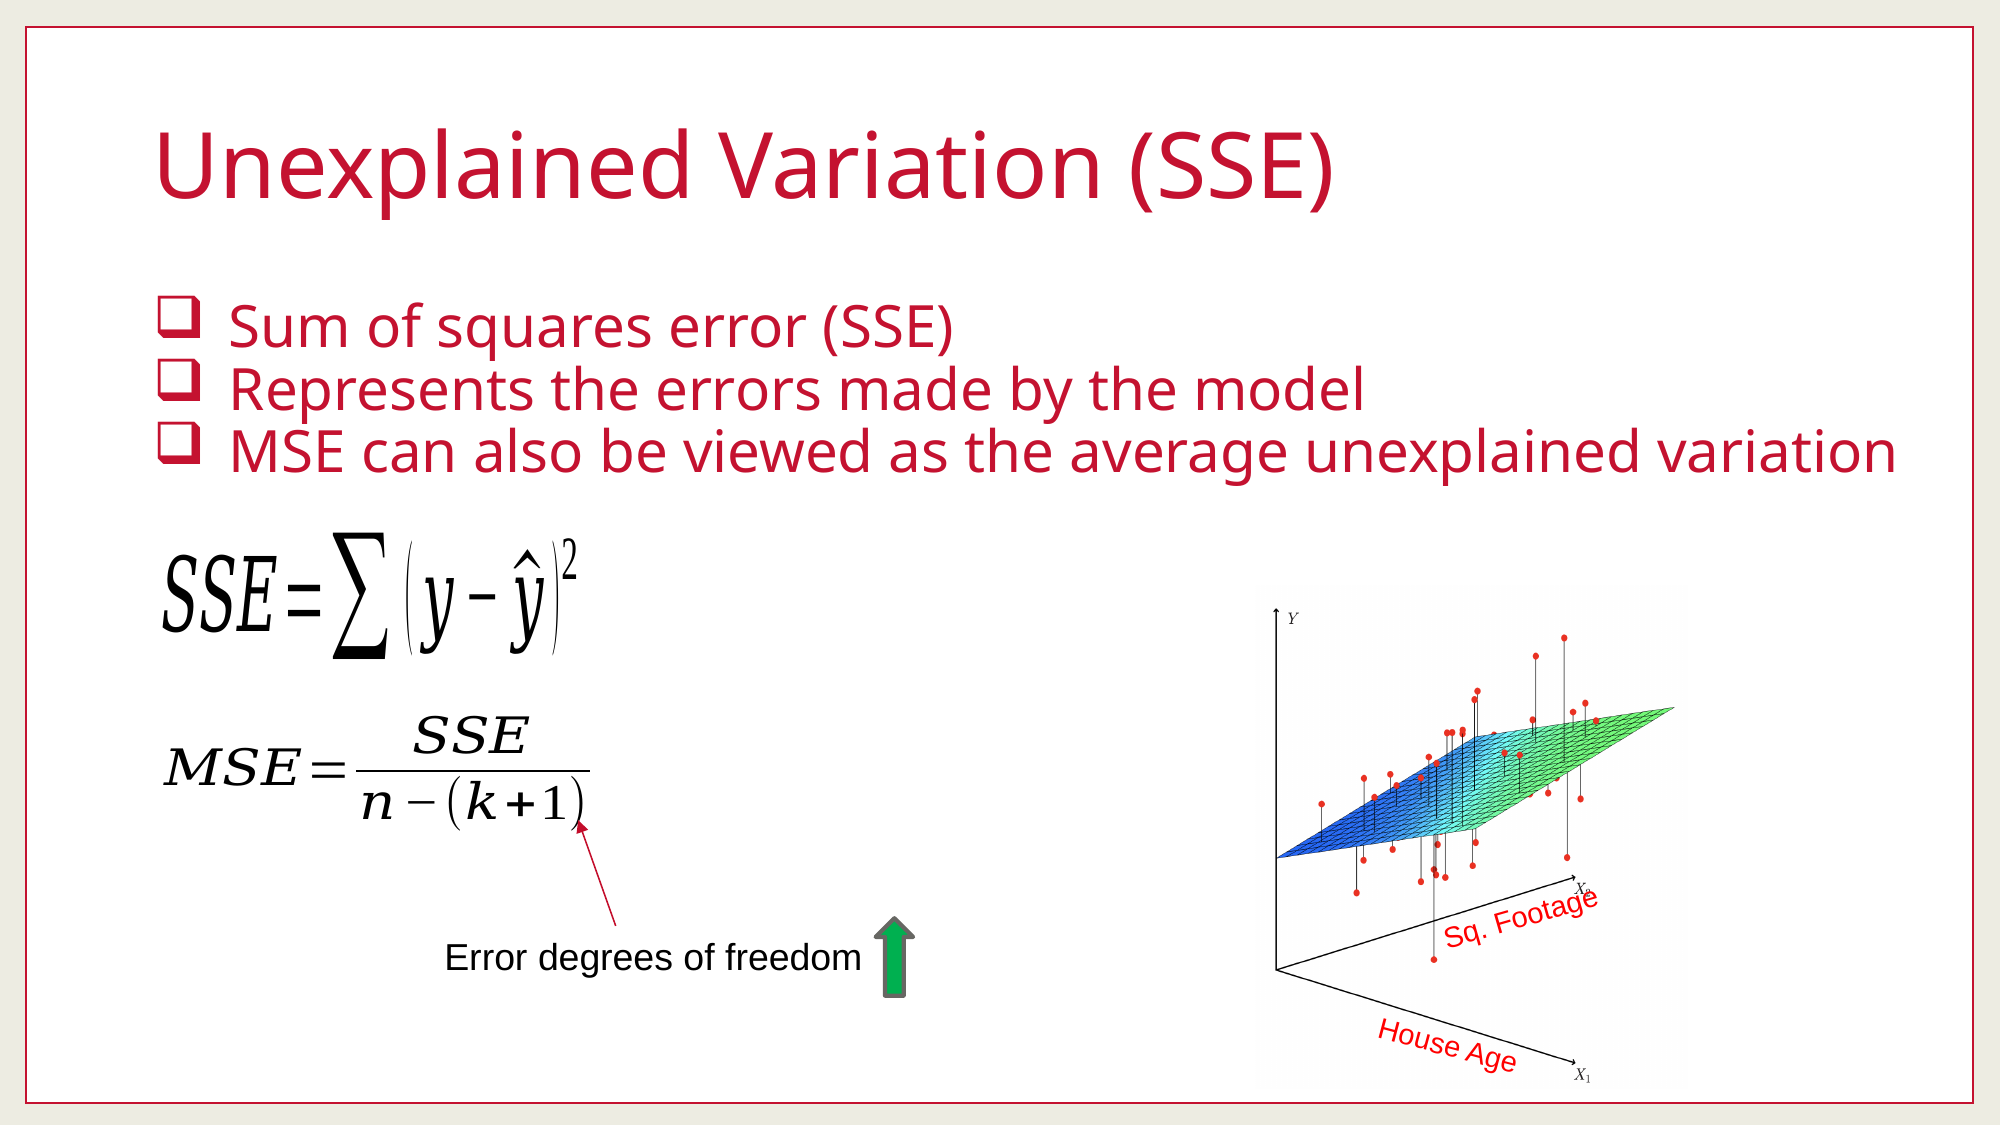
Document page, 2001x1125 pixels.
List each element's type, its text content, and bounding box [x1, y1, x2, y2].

text_box [873, 916, 916, 998]
list Sum of squares error (SSE) Represents the errors made by the model MSE can also be viewed as the average unexplained variation [138, 289, 1956, 1004]
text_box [577, 819, 616, 927]
title Unexplained Variation (SSE) [137, 59, 1945, 278]
text_box Error degrees of freedom [429, 925, 878, 986]
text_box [1255, 584, 1760, 1089]
